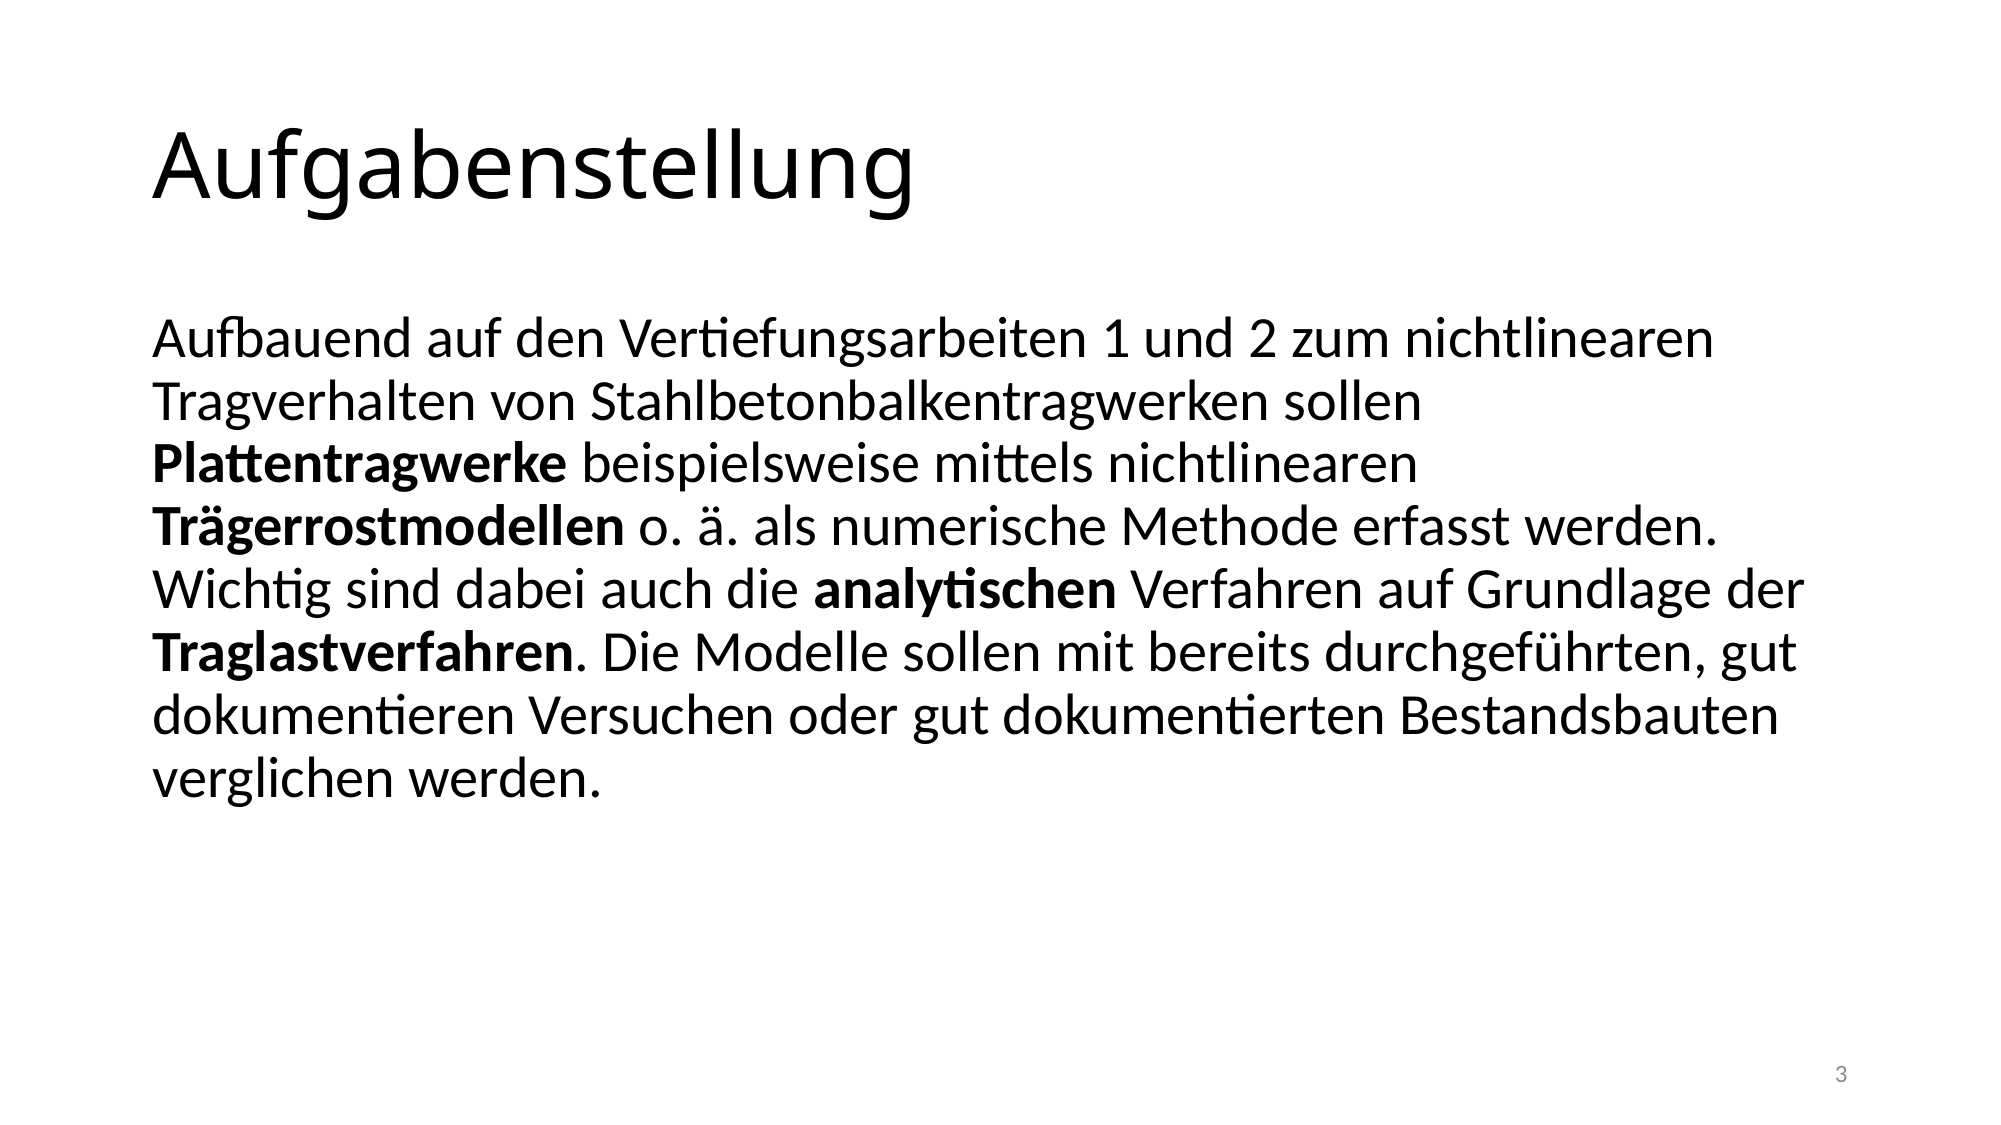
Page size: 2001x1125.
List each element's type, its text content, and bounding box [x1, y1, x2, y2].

list Aufbauend auf den Vertiefungsarbeiten 1 und 2 zum nichtlinearen Tragverhalten von Stahlbetonbalkentragwerken sollen Plattentragwerke beispielsweise mittels nichtlinearen Trägerrostmodellen o. ä. als numerische Methode erfasst werden. Wichtig sind dabei auch die analytischen Verfahren auf Grundlage der Traglastverfahren. Die Modelle sollen mit bereits durchgeführten, gut dokumentieren Versuchen oder gut dokumentierten Bestandsbauten verglichen werden. [137, 299, 1863, 1014]
slide_number 3 [1412, 1042, 1863, 1103]
title Aufgabenstellung [137, 59, 1863, 278]
